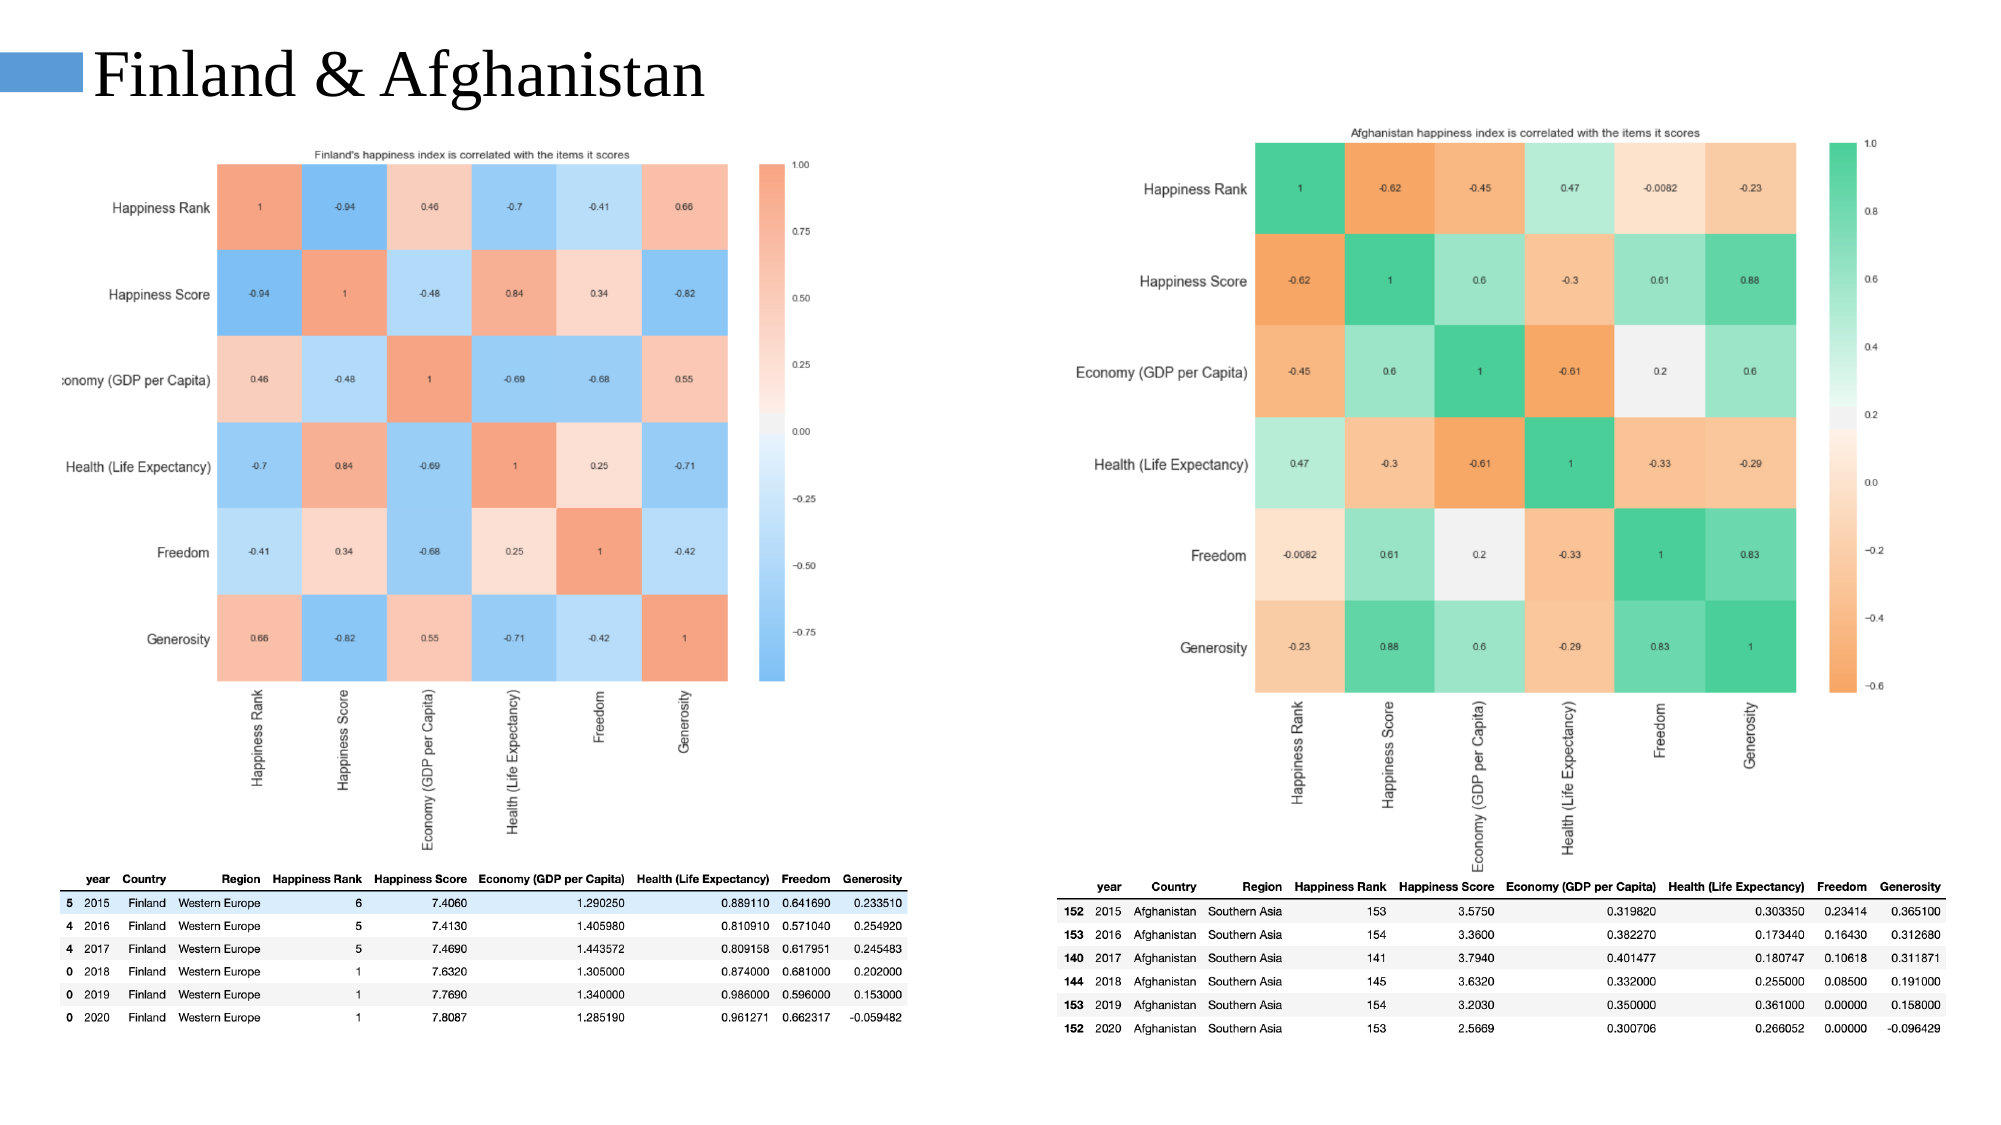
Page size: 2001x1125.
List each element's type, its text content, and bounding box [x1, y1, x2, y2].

text_box Finland & Afghanistan [84, 31, 715, 120]
text_box [0, 51, 84, 93]
picture [1017, 120, 1968, 1047]
picture [54, 141, 931, 1038]
